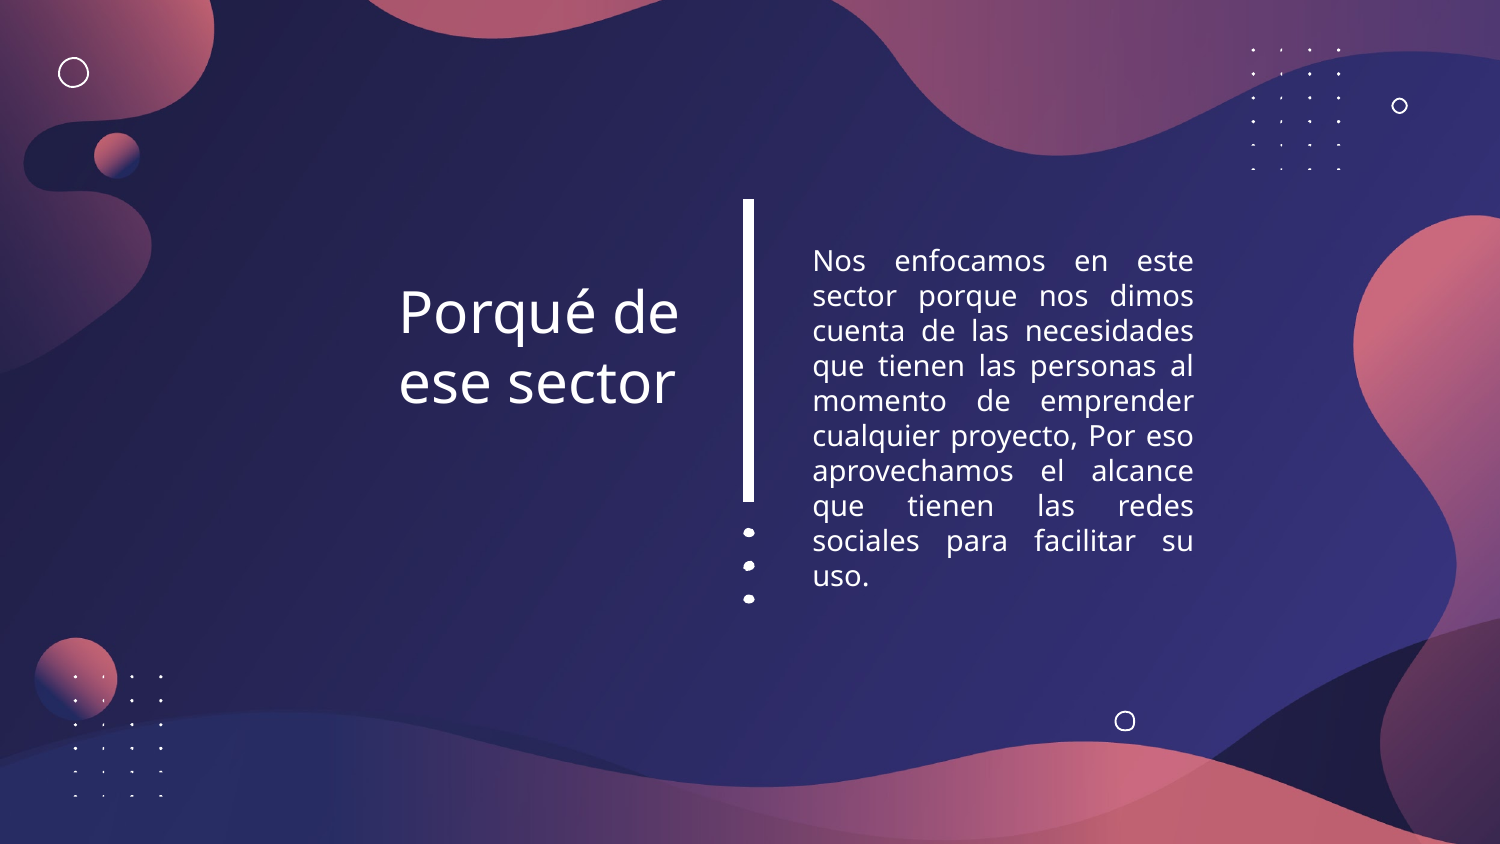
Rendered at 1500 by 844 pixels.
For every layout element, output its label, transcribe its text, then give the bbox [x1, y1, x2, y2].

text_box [73, 674, 163, 797]
list Nos enfocamos en este sector porque nos dimos cuenta de las necesidades que tienen las personas al momento de emprender cualquier proyecto, Por eso aprovechamos el alcance que tienen las redes sociales para facilitar su uso. [797, 227, 1210, 524]
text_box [1251, 48, 1341, 171]
title Porqué de ese sector [383, 270, 697, 431]
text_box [743, 198, 757, 604]
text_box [1344, 56, 1408, 114]
picture [0, 0, 1500, 844]
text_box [57, 56, 1245, 114]
